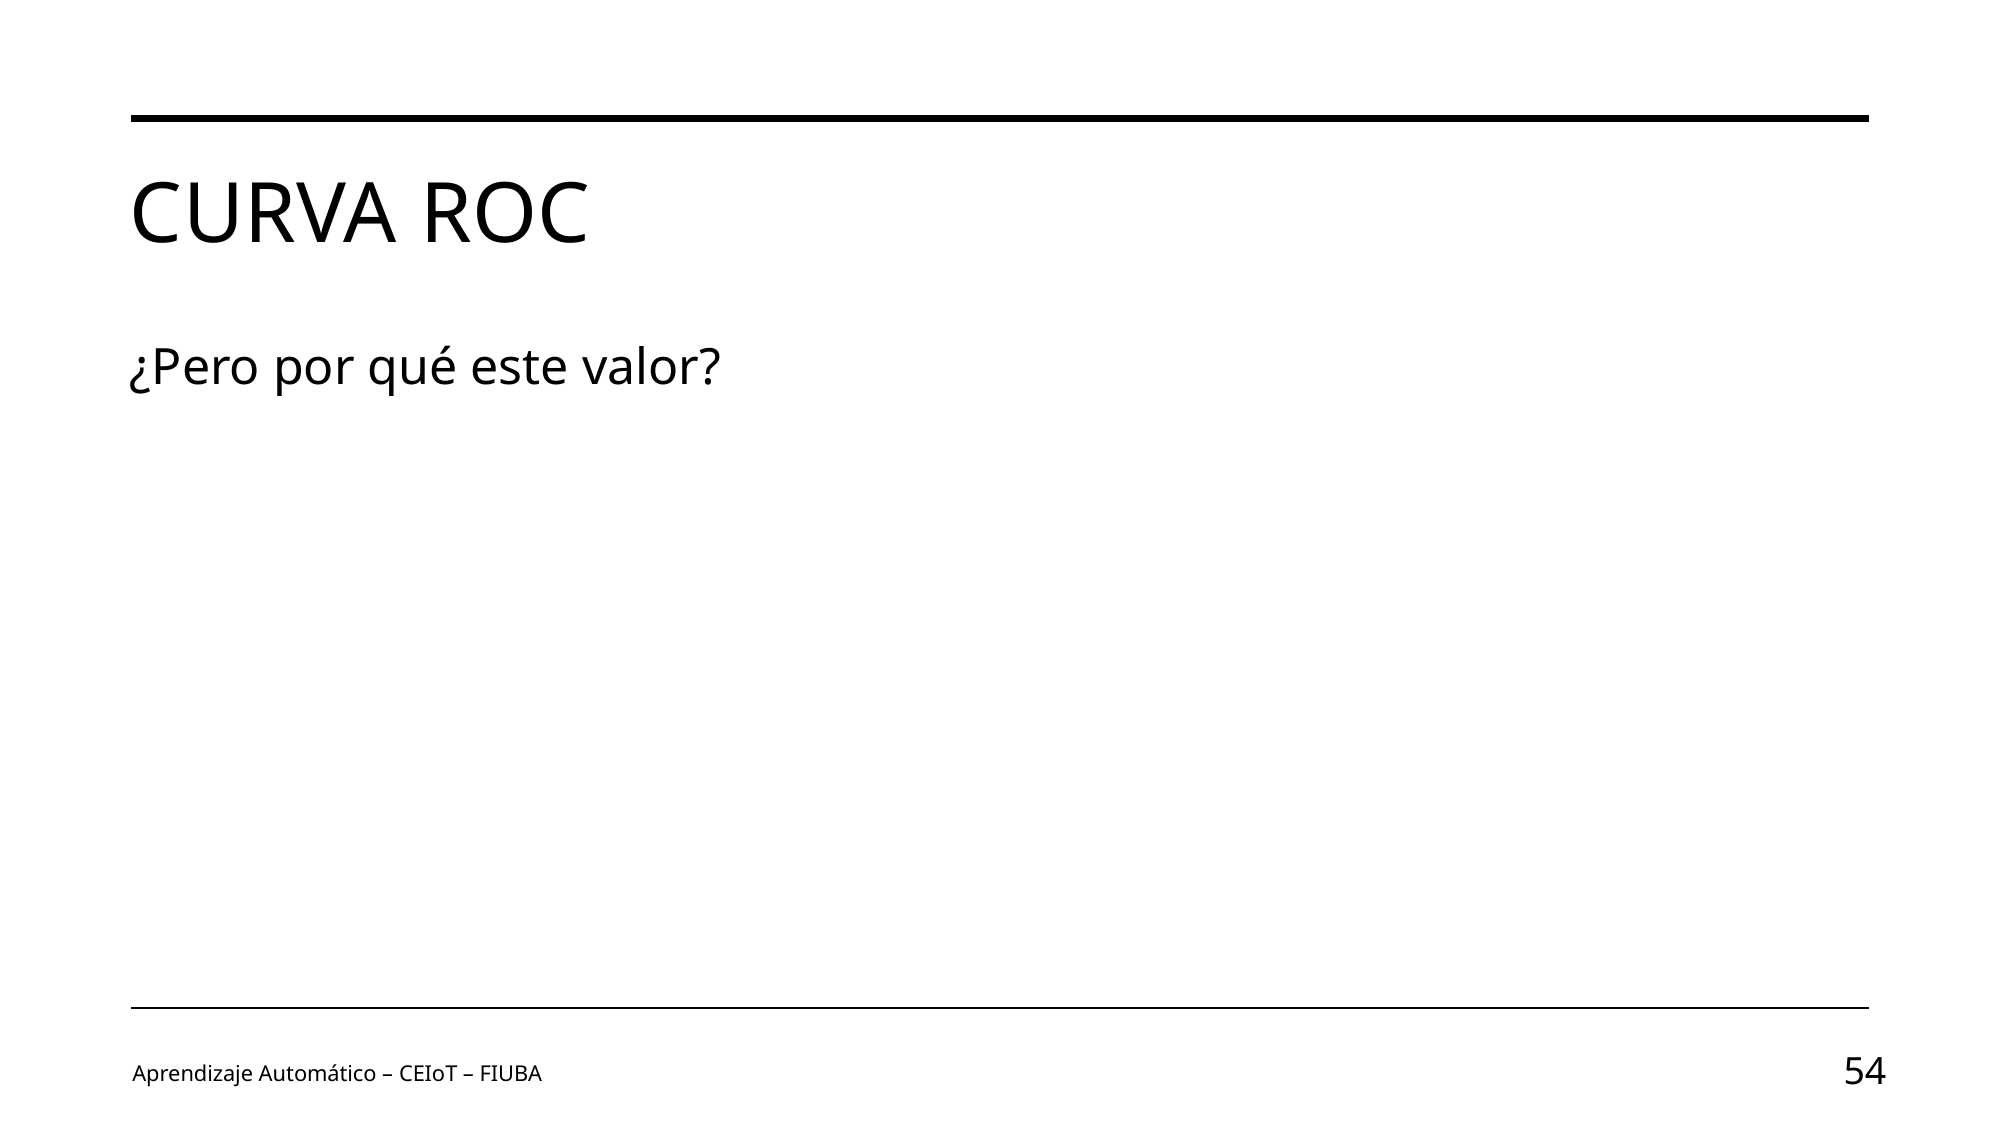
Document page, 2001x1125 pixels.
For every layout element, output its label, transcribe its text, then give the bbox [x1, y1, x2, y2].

list ¿Pero por qué este valor? [114, 321, 1869, 973]
slide_number 54 [1791, 1042, 1902, 1103]
title Curva ROC [114, 151, 1869, 290]
footer Aprendizaje Automático – CEIoT – FIUBA [117, 1042, 862, 1103]
